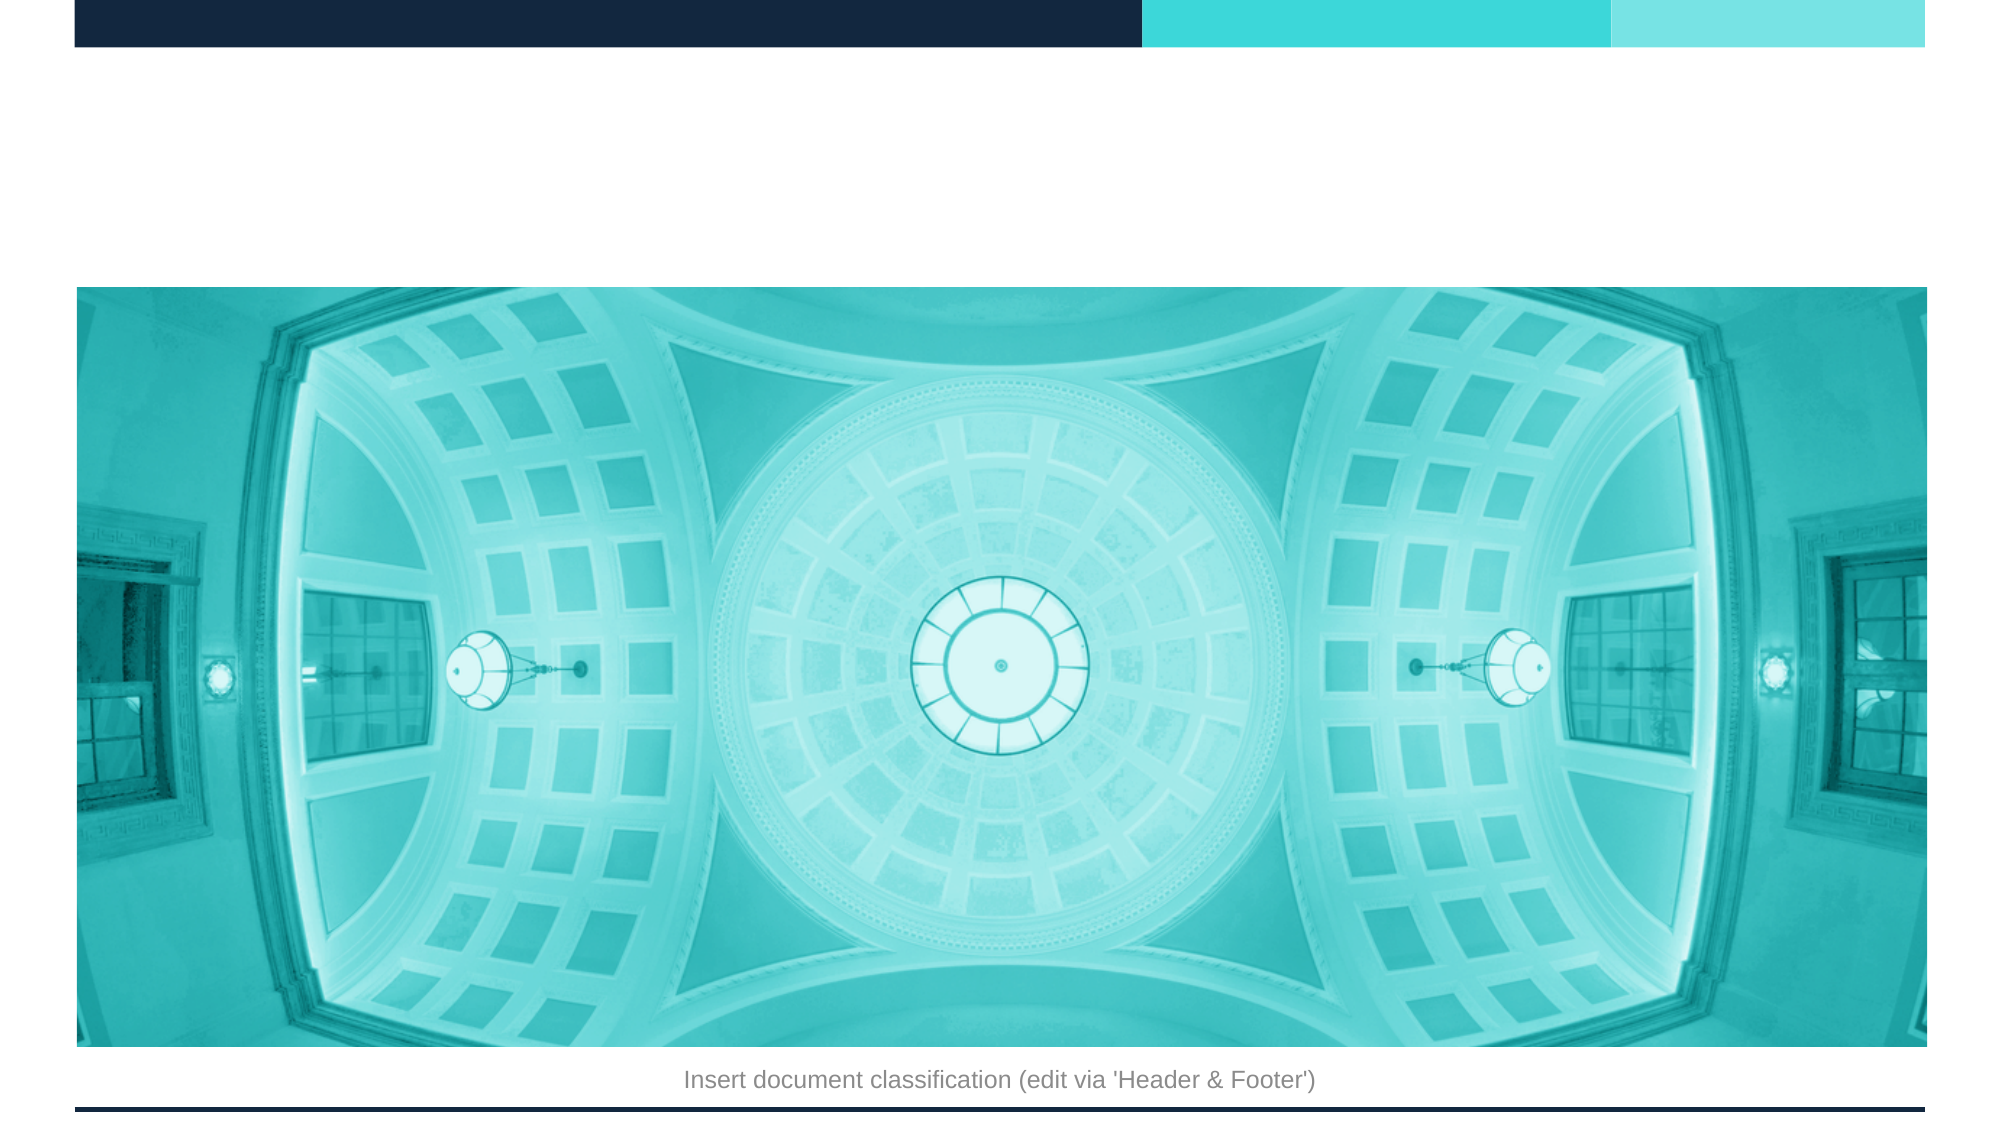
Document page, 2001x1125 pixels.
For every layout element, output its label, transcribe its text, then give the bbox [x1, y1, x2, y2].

footer Insert document classification (edit via 'Header & Footer') [500, 1047, 1501, 1110]
picture [76, 287, 1928, 1047]
